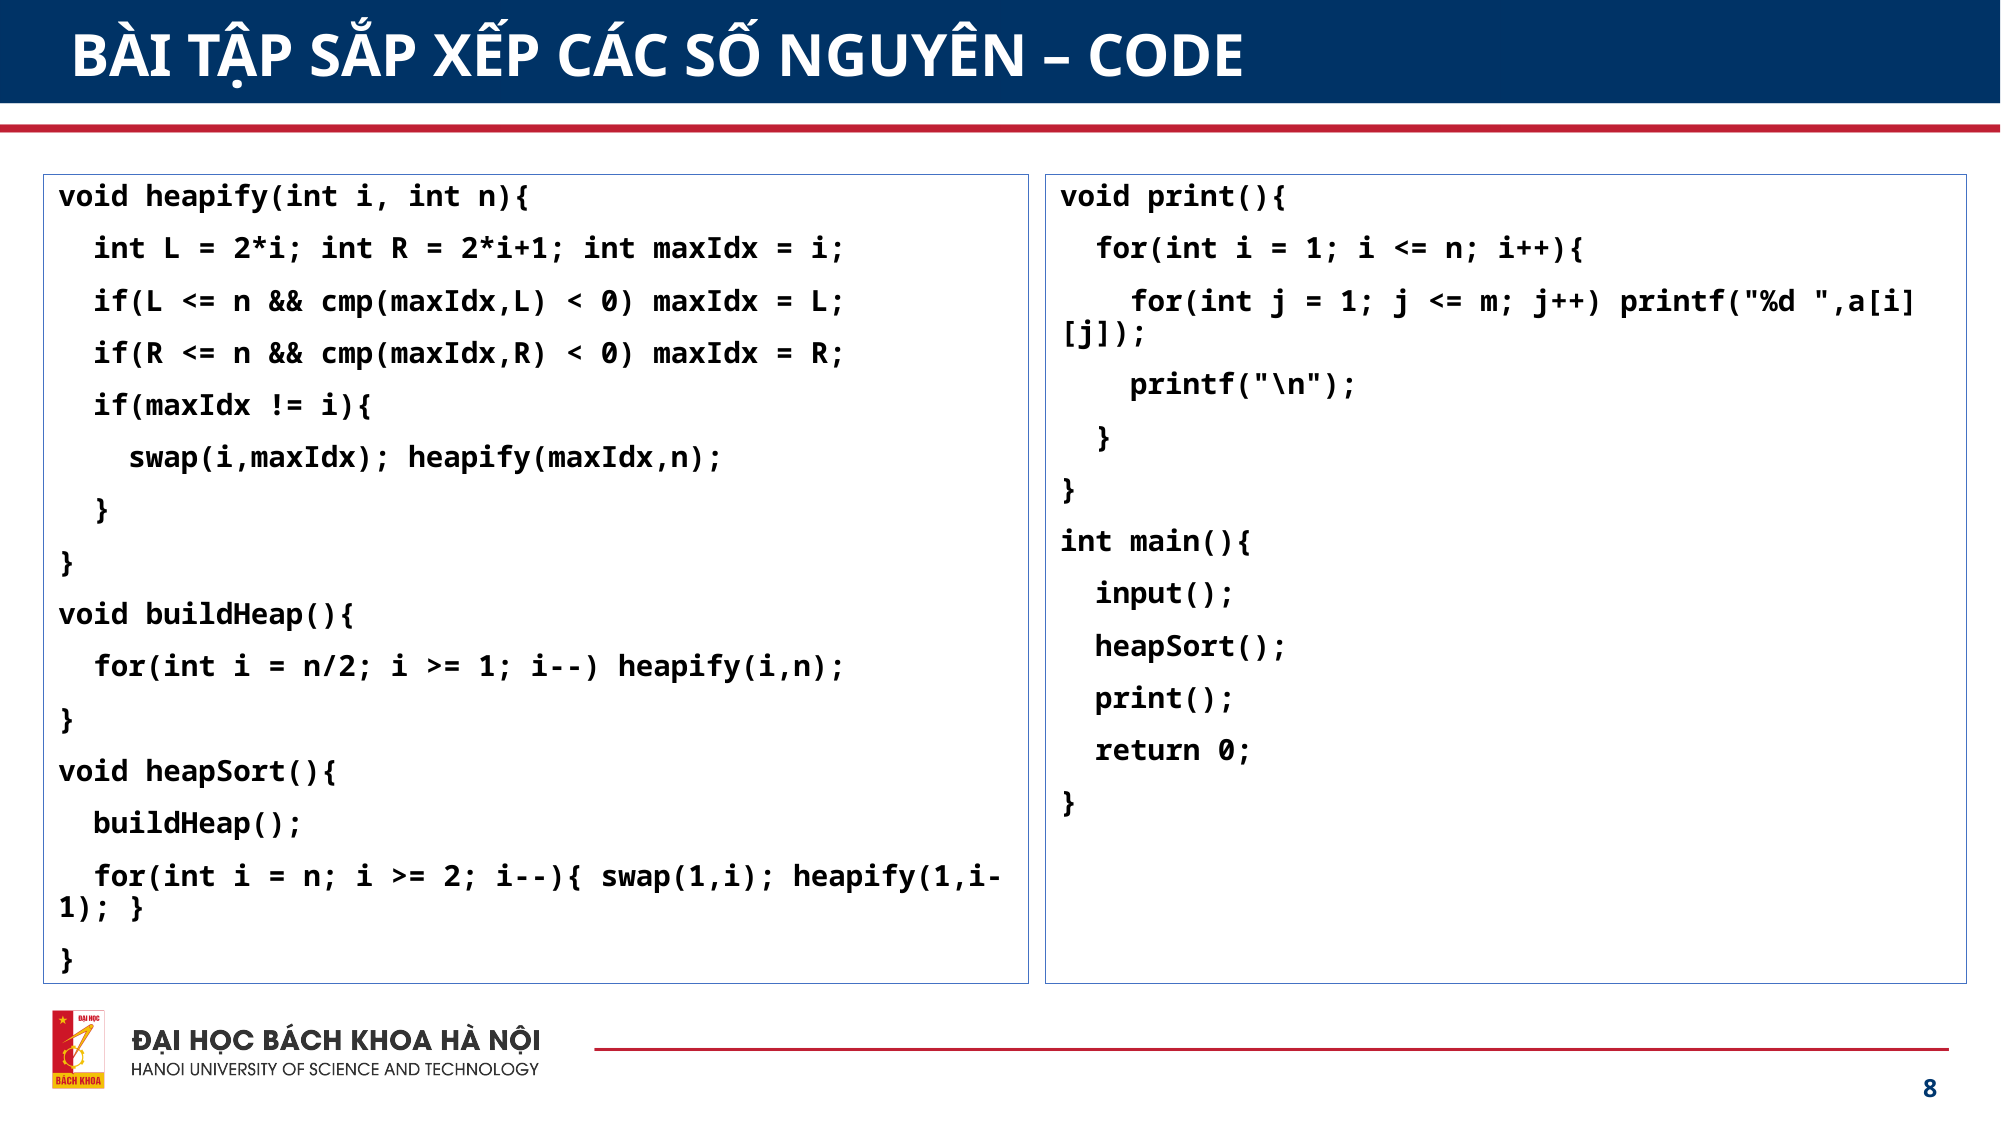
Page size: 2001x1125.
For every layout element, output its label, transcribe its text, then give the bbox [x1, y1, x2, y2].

text_box void print(){ for(int i = 1; i <= n; i++){ for(int j = 1; j <= m; j++) printf("%d ",a[i][j]); printf("\n"); } } int main(){ input(); heapSort(); print(); return 0; } [1045, 174, 1967, 984]
text_box void heapify(int i, int n){ int L = 2*i; int R = 2*i+1; int maxIdx = i; if(L <= n && cmp(maxIdx,L) < 0) maxIdx = L; if(R <= n && cmp(maxIdx,R) < 0) maxIdx = R; if(maxIdx != i){ swap(i,maxIdx); heapify(maxIdx,n); } } void buildHeap(){ for(int i = n/2; i >= 1; i--) heapify(i,n); } void heapSort(){ buildHeap(); for(int i = n; i >= 2; i--){ swap(1,i); heapify(1,i-1); } } [43, 174, 1029, 984]
picture [0, 0, 2001, 1125]
title BÀI TẬP SẮP XẾP CÁC SỐ NGUYÊN – CODE [55, 18, 1945, 90]
slide_number 8 [1502, 1065, 1953, 1125]
